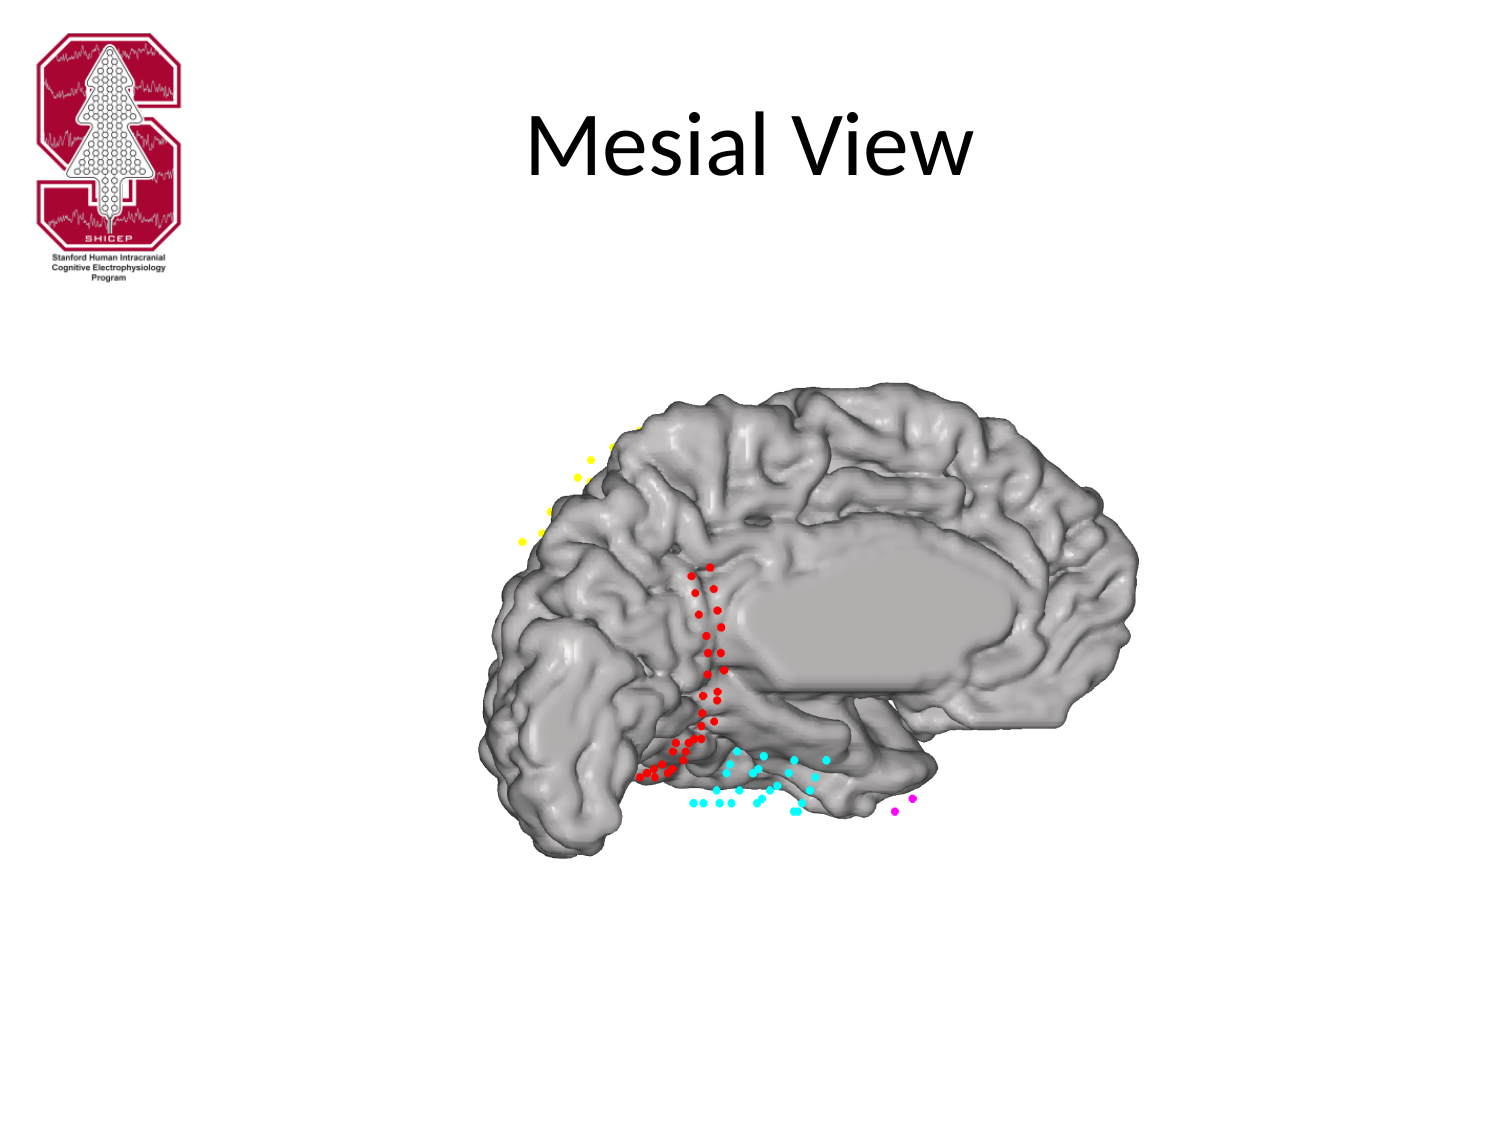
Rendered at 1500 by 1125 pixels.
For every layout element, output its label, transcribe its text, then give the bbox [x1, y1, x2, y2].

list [254, 262, 1246, 1006]
title Mesial View [196, 45, 1425, 233]
picture [24, 24, 193, 288]
